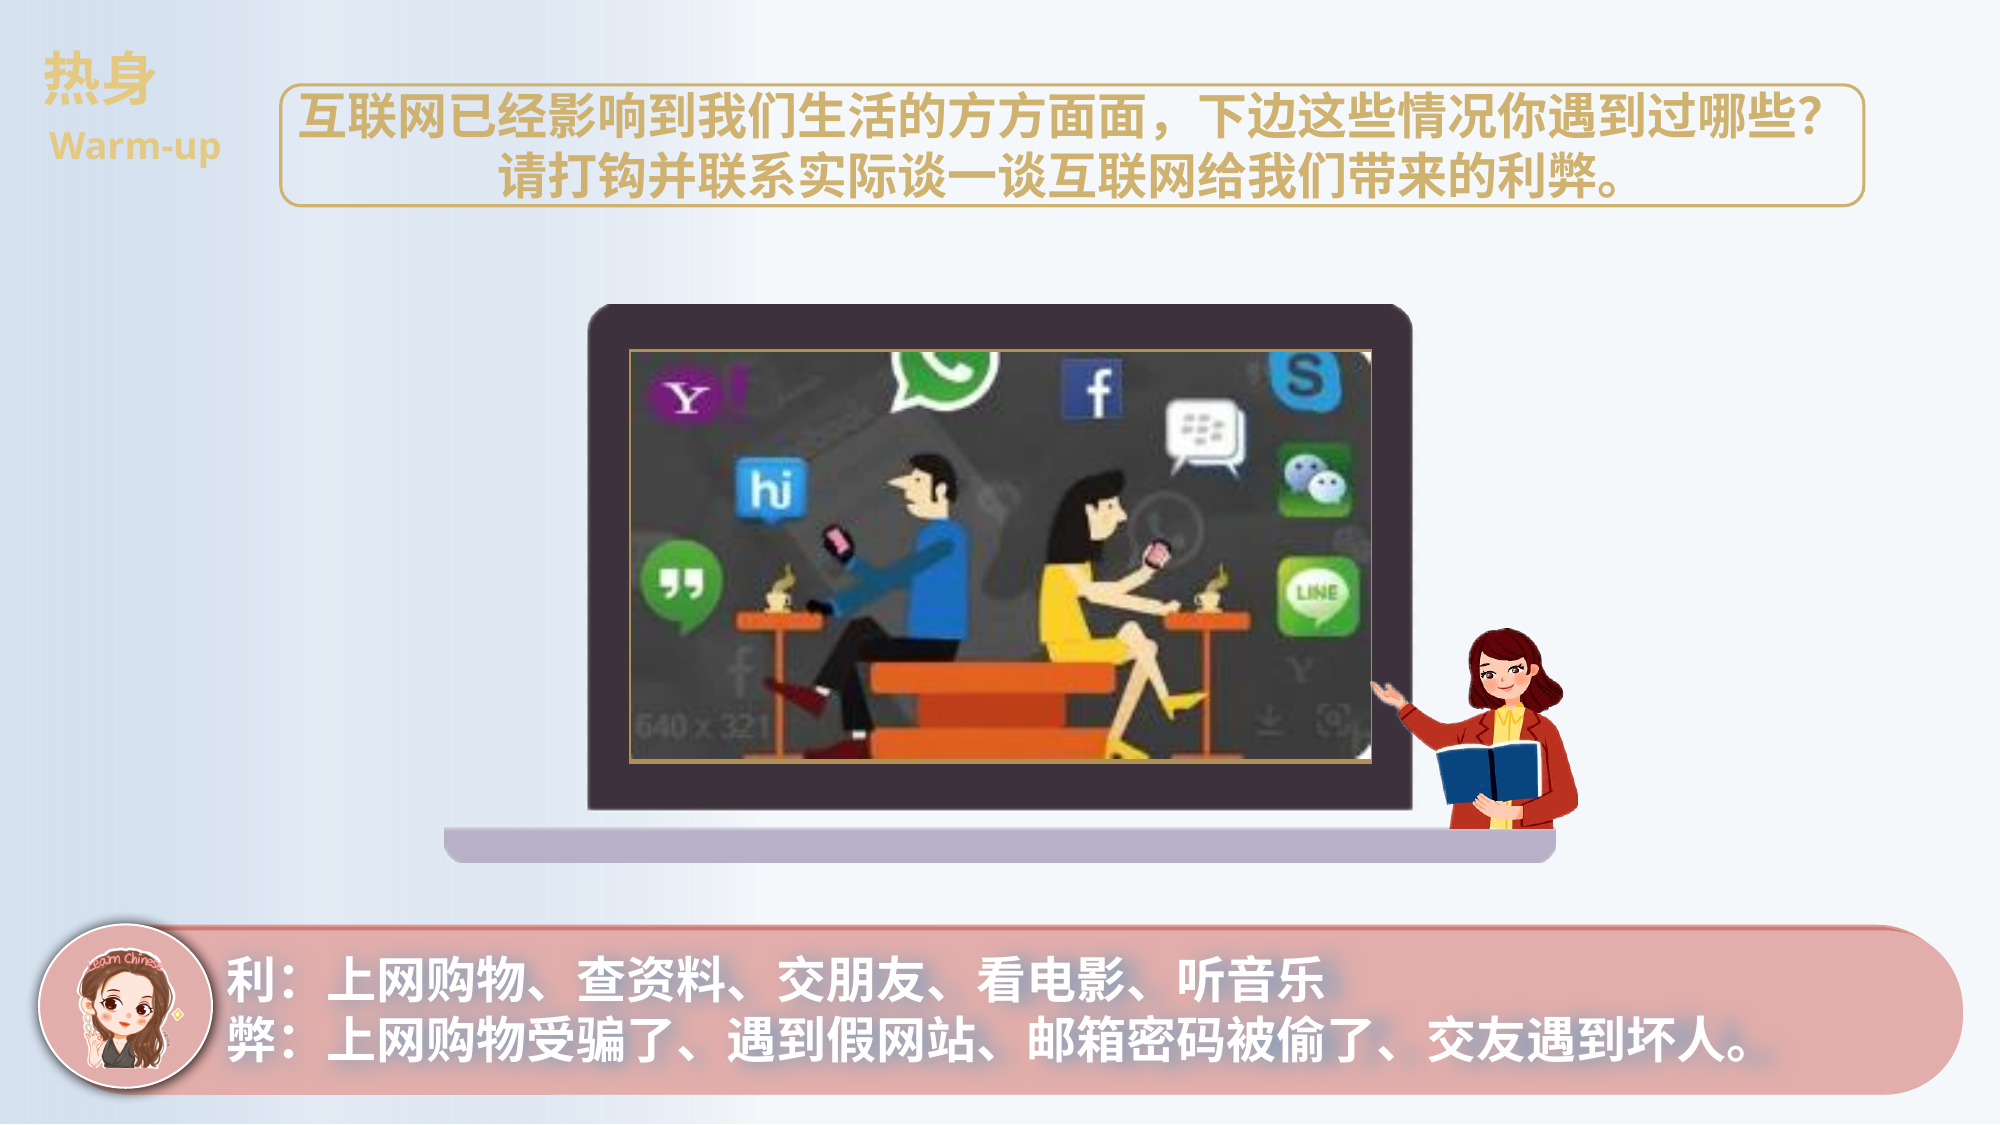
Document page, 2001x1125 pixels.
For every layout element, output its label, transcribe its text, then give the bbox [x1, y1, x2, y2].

picture [0, 0, 2001, 1125]
text_box 利：上网购物、查资料、交朋友、看电影、听音乐 弊：上网购物受骗了、遇到假网站、邮箱密码被偷了、交友遇到坏人。 [212, 941, 1874, 1077]
text_box [1913, 937, 1964, 1091]
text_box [271, 77, 1874, 214]
text_box [212, 924, 1891, 928]
text_box 热身 [27, 35, 174, 120]
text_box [38, 924, 212, 1095]
text_box Warm-up [34, 115, 237, 175]
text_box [444, 304, 1556, 863]
